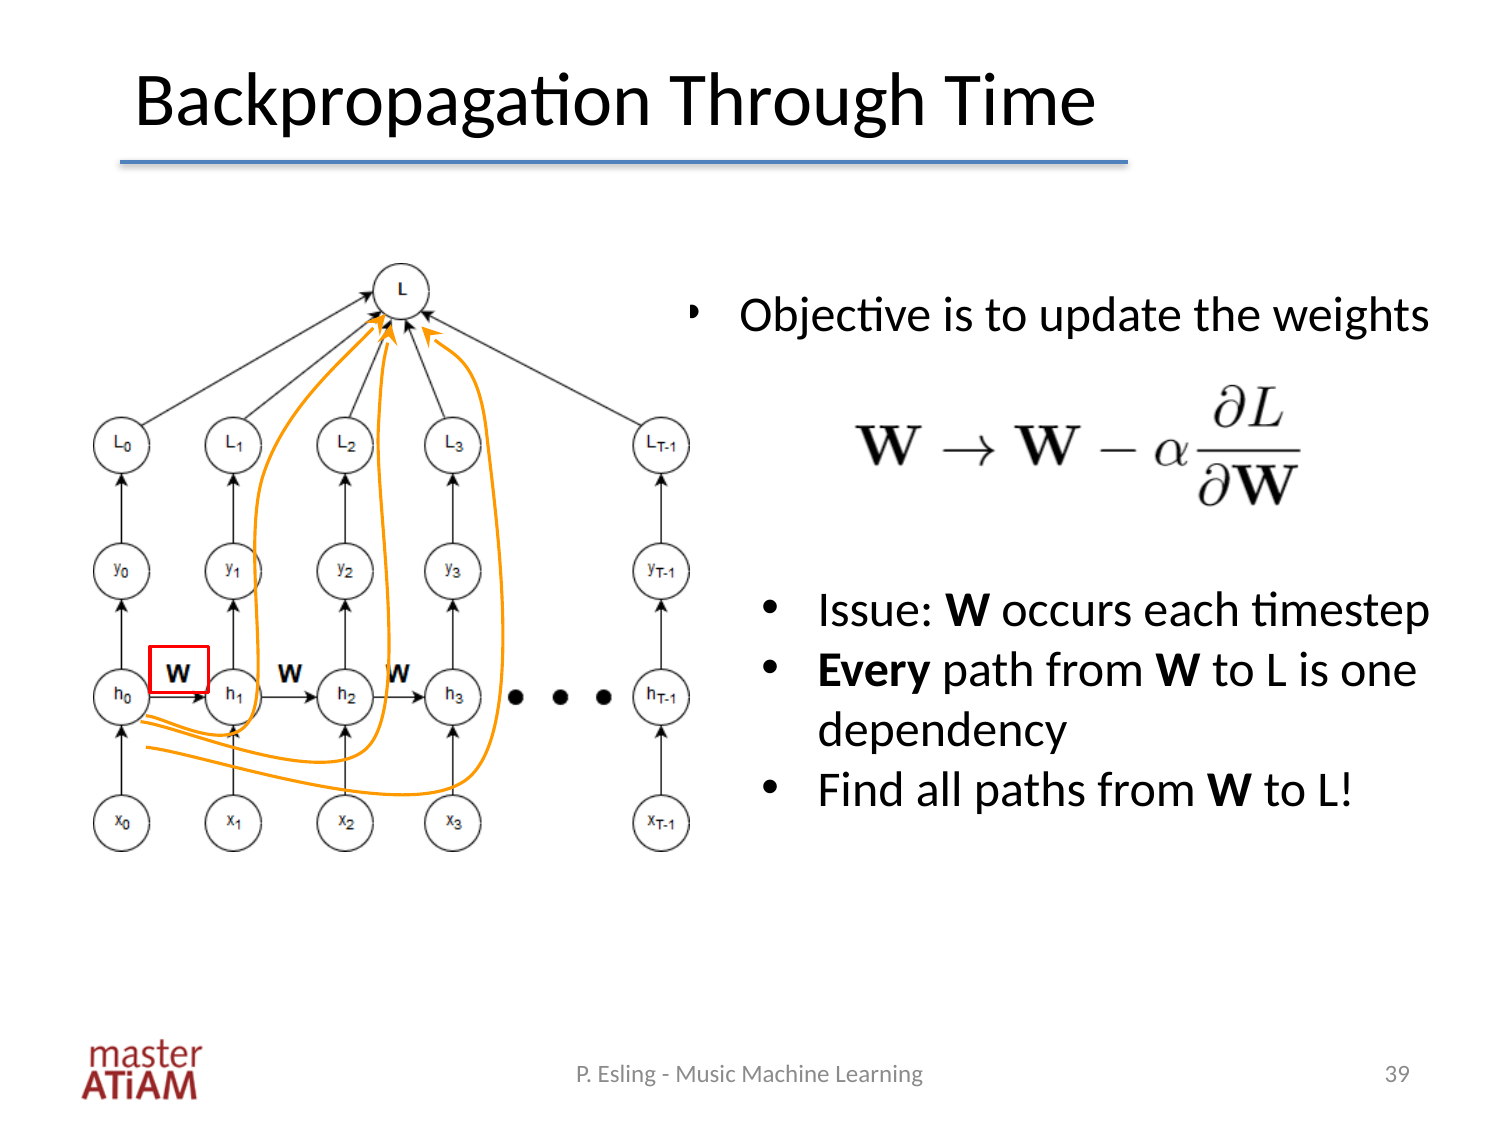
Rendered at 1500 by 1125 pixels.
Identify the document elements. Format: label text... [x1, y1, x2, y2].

title Backpropagation Through Time [119, 41, 1398, 149]
footer P. Esling - Music Machine Learning [512, 1042, 988, 1103]
picture [80, 1038, 205, 1101]
picture [93, 263, 691, 853]
text_box Objective is to update the weights [694, 266, 1446, 383]
slide_number 39 [1074, 1042, 1425, 1103]
text_box Issue: W occurs each timestep Every path from W to L is one dependency Find all paths from W to L! [727, 561, 1500, 778]
picture [839, 371, 1311, 526]
